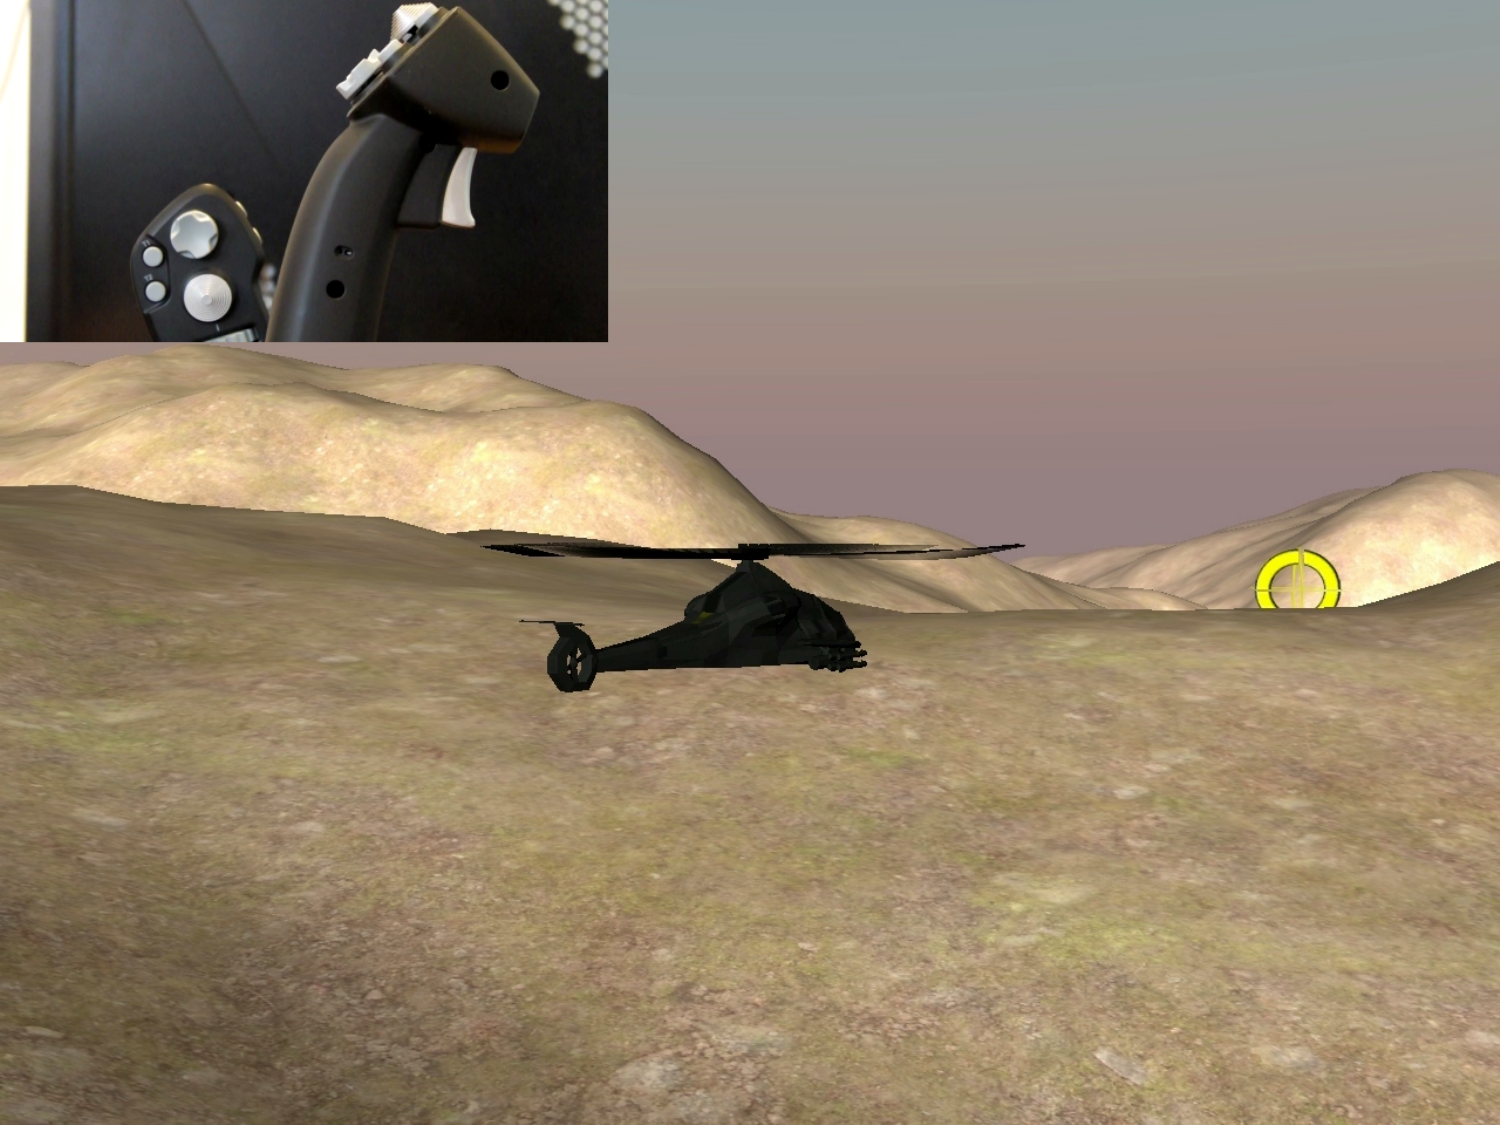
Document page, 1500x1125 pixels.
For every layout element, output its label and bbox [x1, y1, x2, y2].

text_box [0, 0, 1500, 1125]
